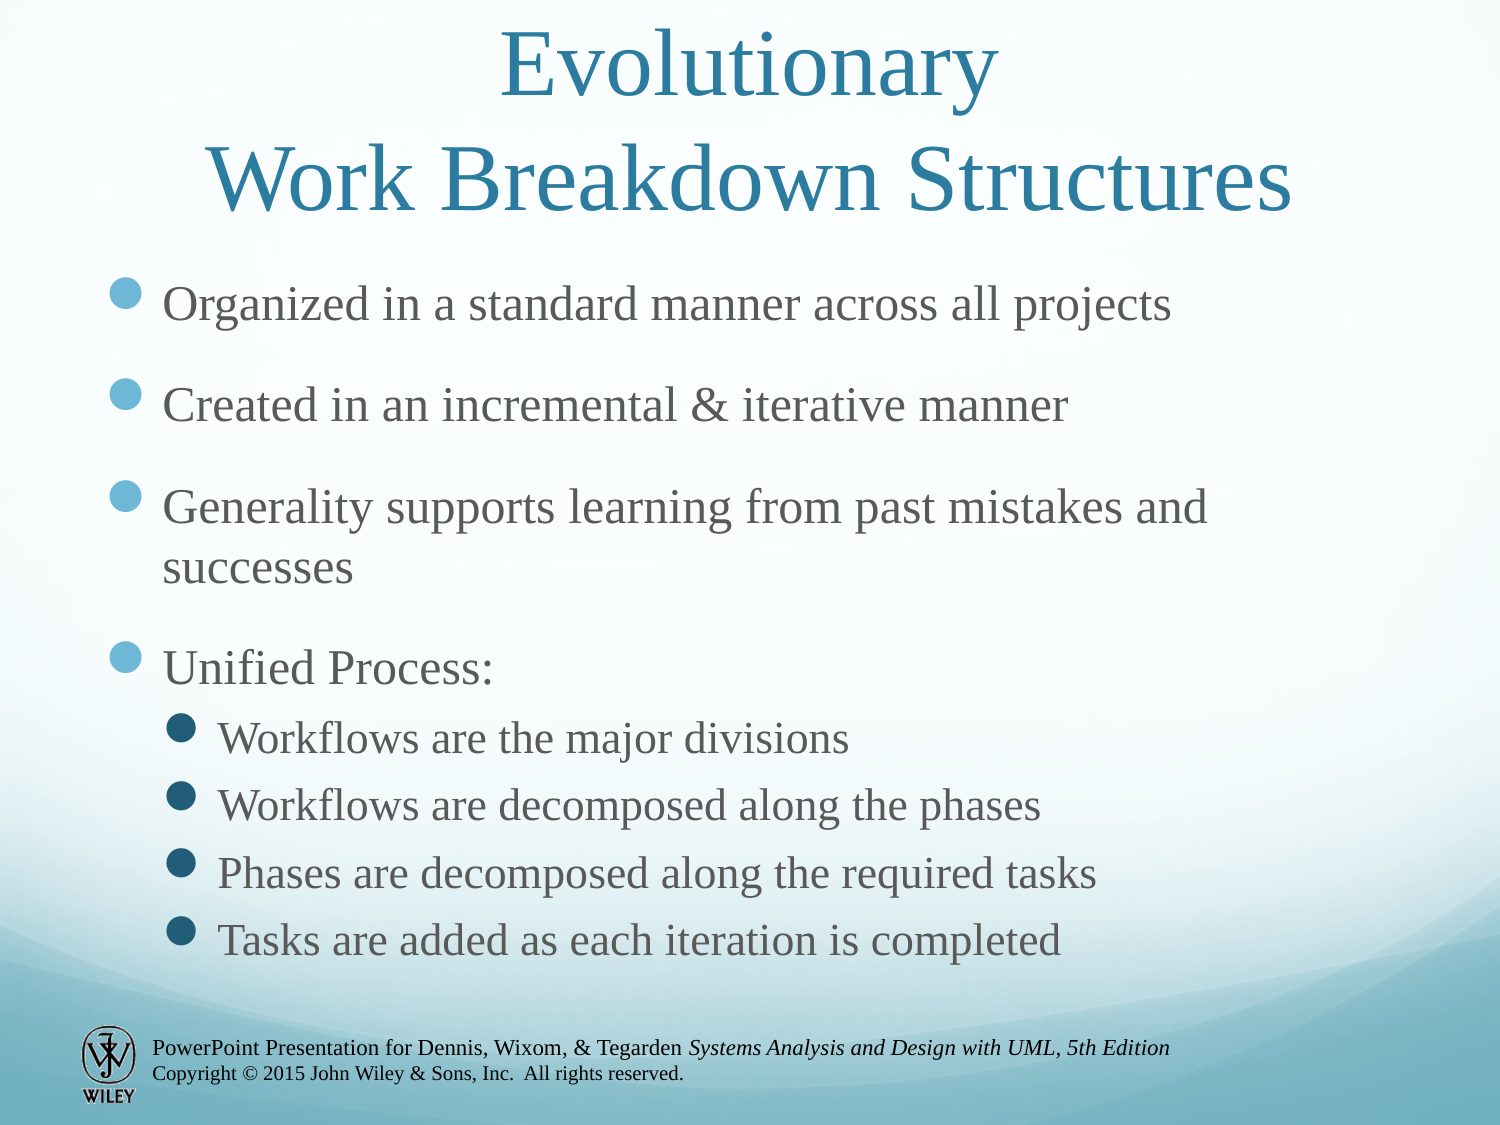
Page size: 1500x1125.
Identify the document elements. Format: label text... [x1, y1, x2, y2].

list Organized in a standard manner across all projects Created in an incremental & iterative manner Generality supports learning from past mistakes and successes Unified Process: Workflows are the major divisions Workflows are decomposed along the phases Phases are decomposed along the required tasks Tasks are added as each iteration is completed [89, 262, 1410, 976]
title Evolutionary Work Breakdown Structures [89, 17, 1410, 238]
picture [78, 1024, 138, 1105]
